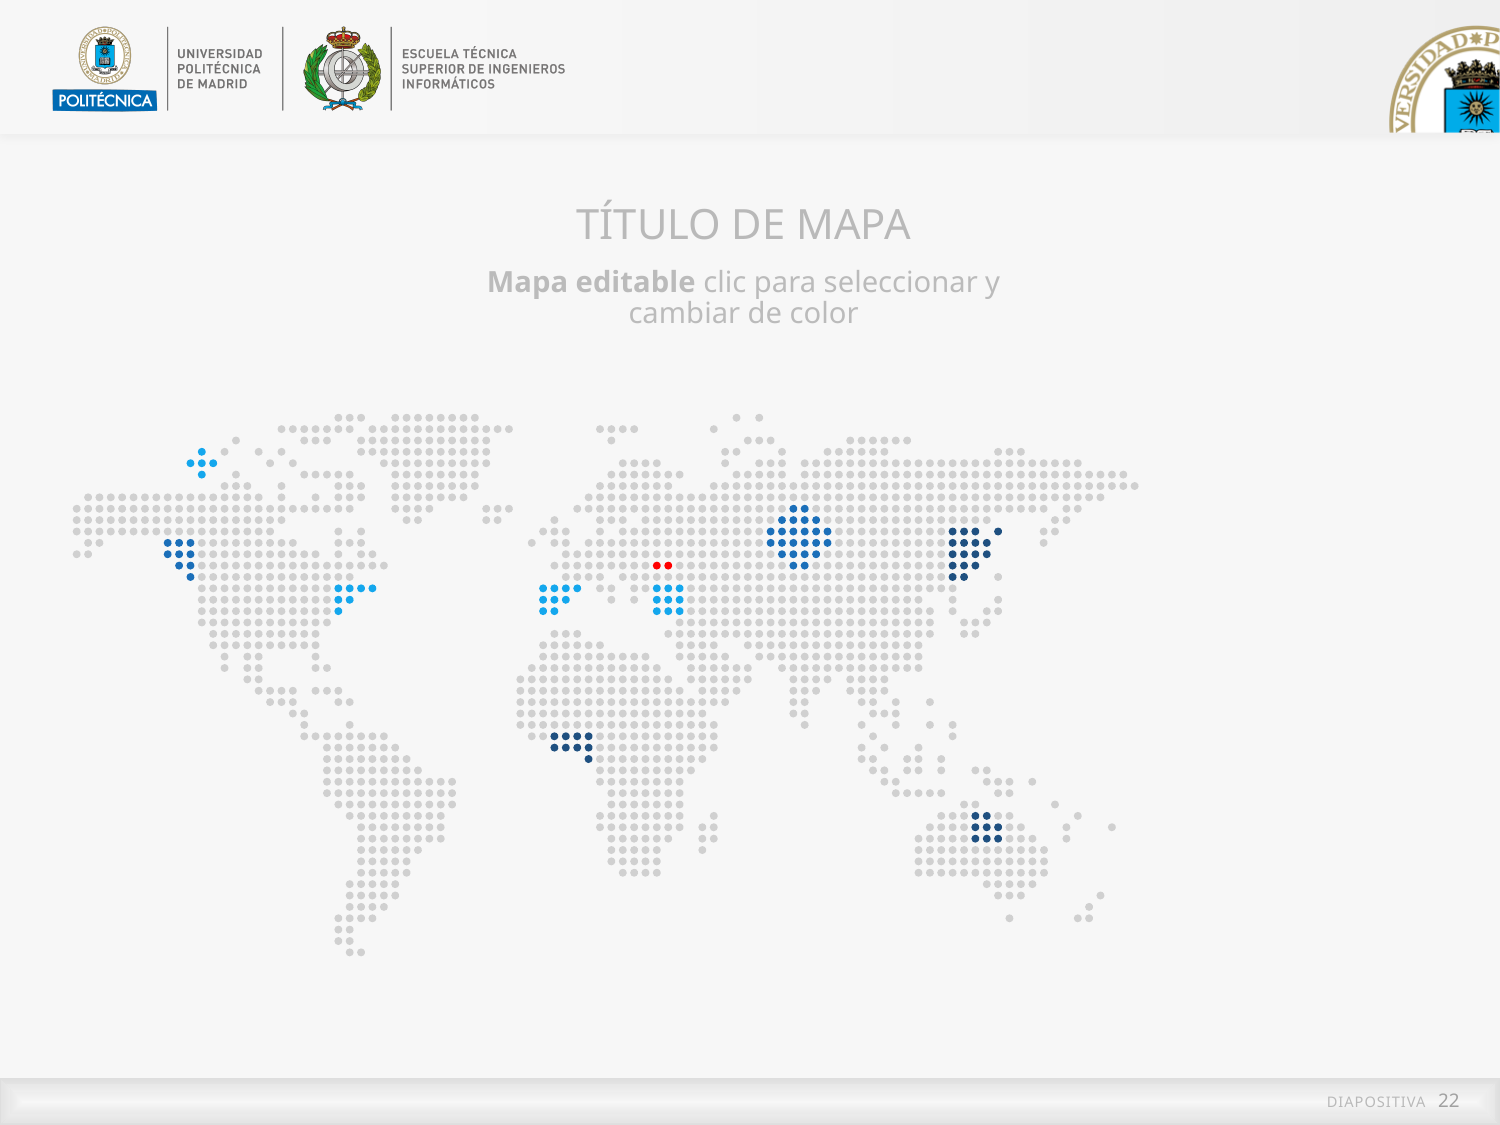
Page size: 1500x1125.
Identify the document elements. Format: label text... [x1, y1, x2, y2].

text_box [72, 413, 1140, 957]
picture [1470, 101, 1483, 115]
picture [30, 4, 587, 134]
list Mapa editable clic para seleccionar y cambiar de color [471, 259, 1016, 340]
picture [1387, 23, 1500, 133]
list TÍTULO DE MAPA [471, 194, 1016, 257]
